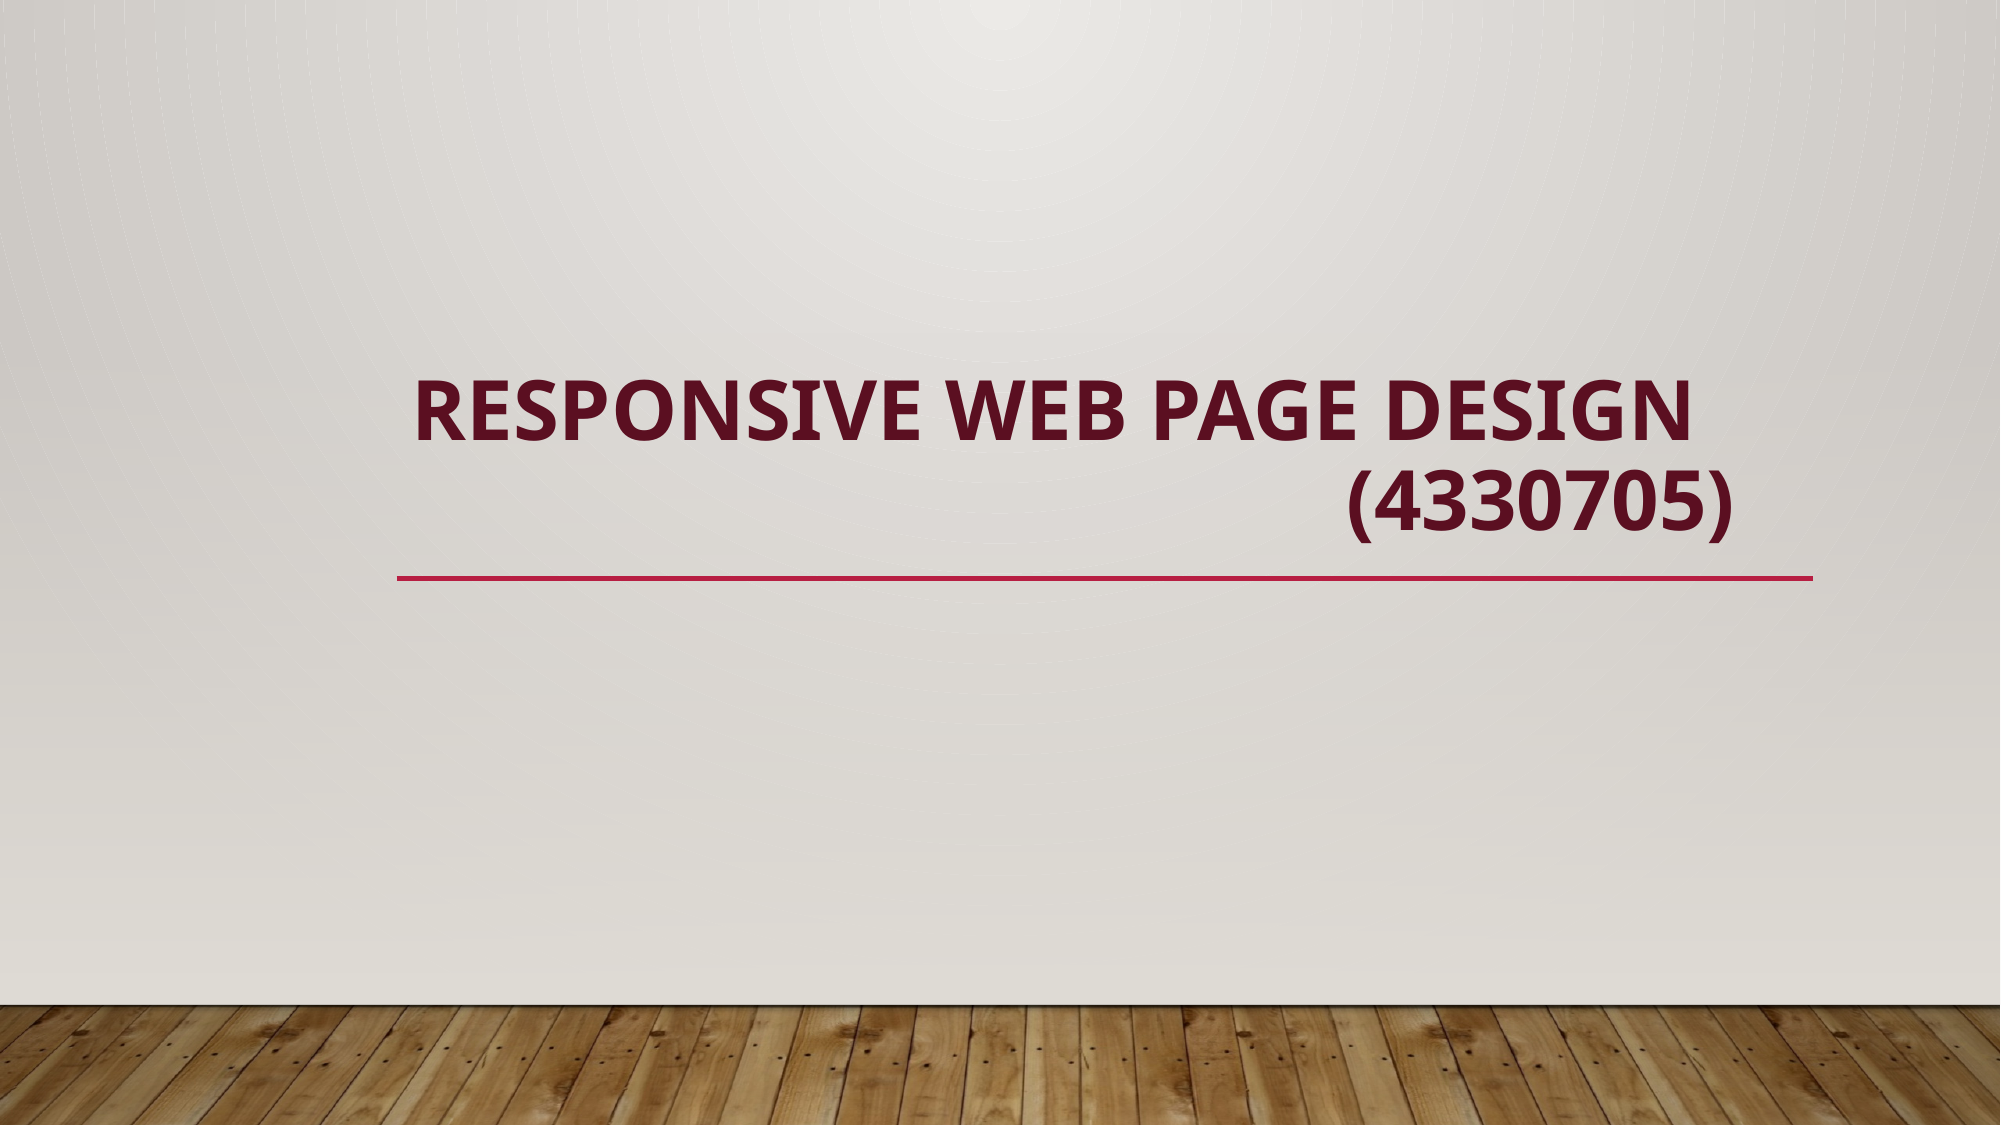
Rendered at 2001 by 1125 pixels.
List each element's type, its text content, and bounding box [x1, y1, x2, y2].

picture [0, 1005, 2000, 1125]
title RESPONSIVE WEB PAGE DESIGN (4330705) [396, 131, 1814, 549]
